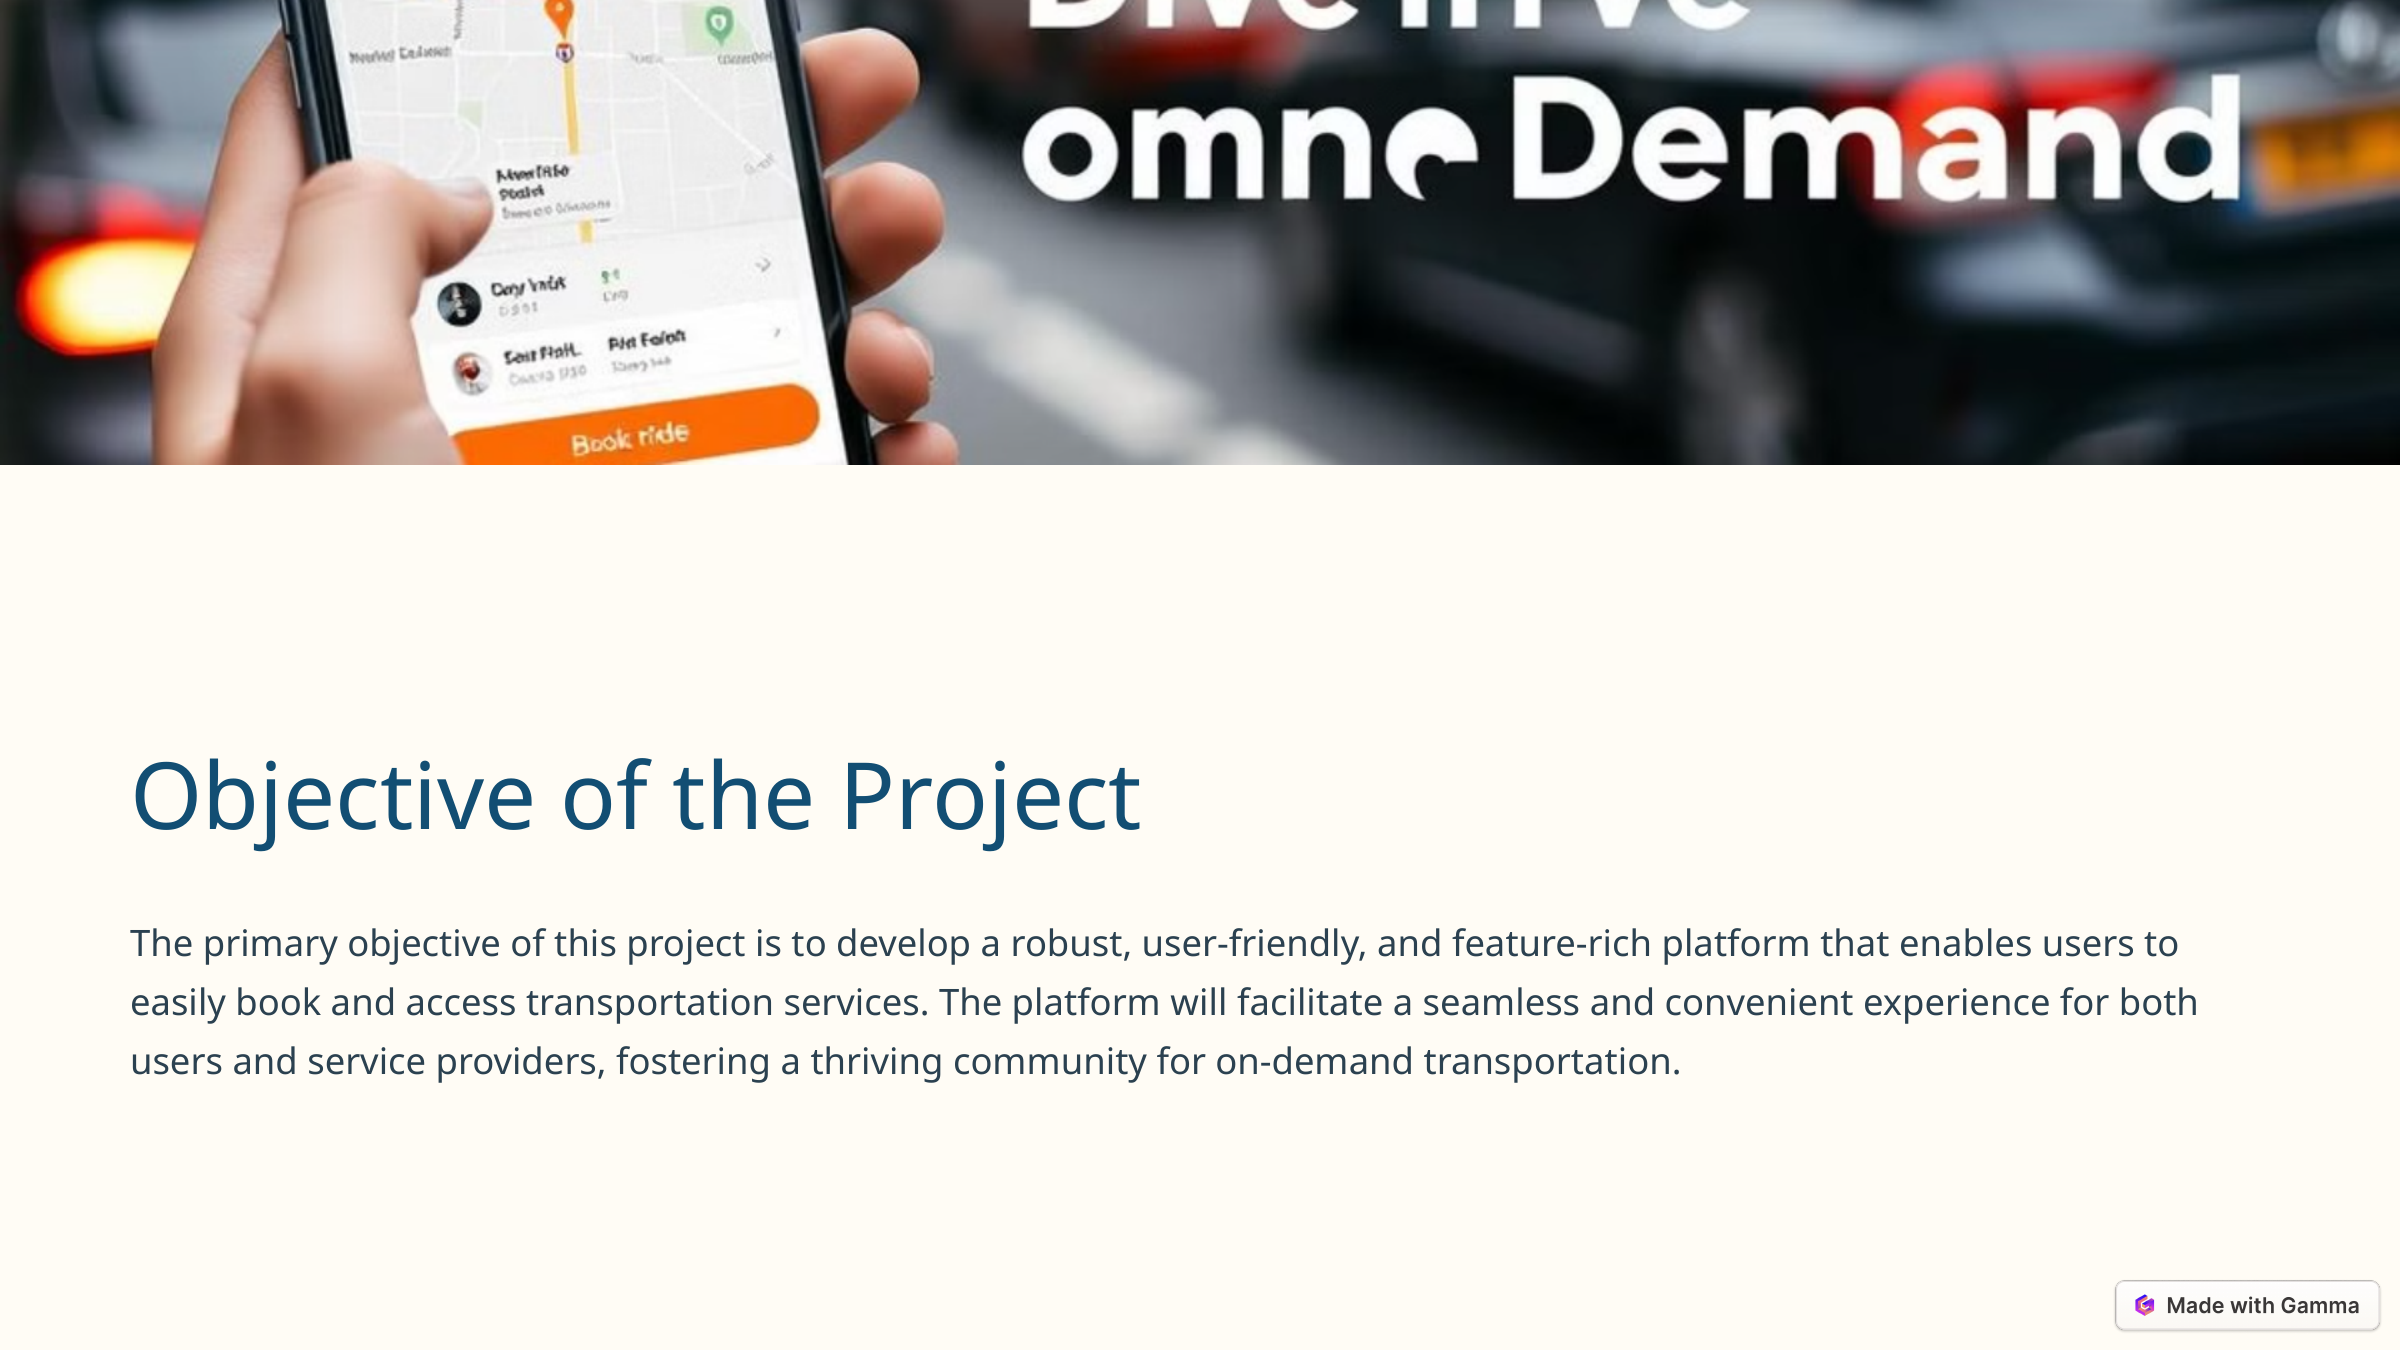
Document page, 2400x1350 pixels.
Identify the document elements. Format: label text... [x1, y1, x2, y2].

picture [2106, 1271, 2389, 1339]
picture [0, 0, 2400, 466]
text_box Objective of the Project [130, 732, 1166, 849]
text_box The primary objective of this project is to develop a robust, user-friendly, and feature-rich platform that enables users to easily book and access transportation services. The platform will facilitate a seamless and convenient experience for both users and service providers, fostering a thriving community for on-demand transportation. [130, 904, 2270, 1083]
